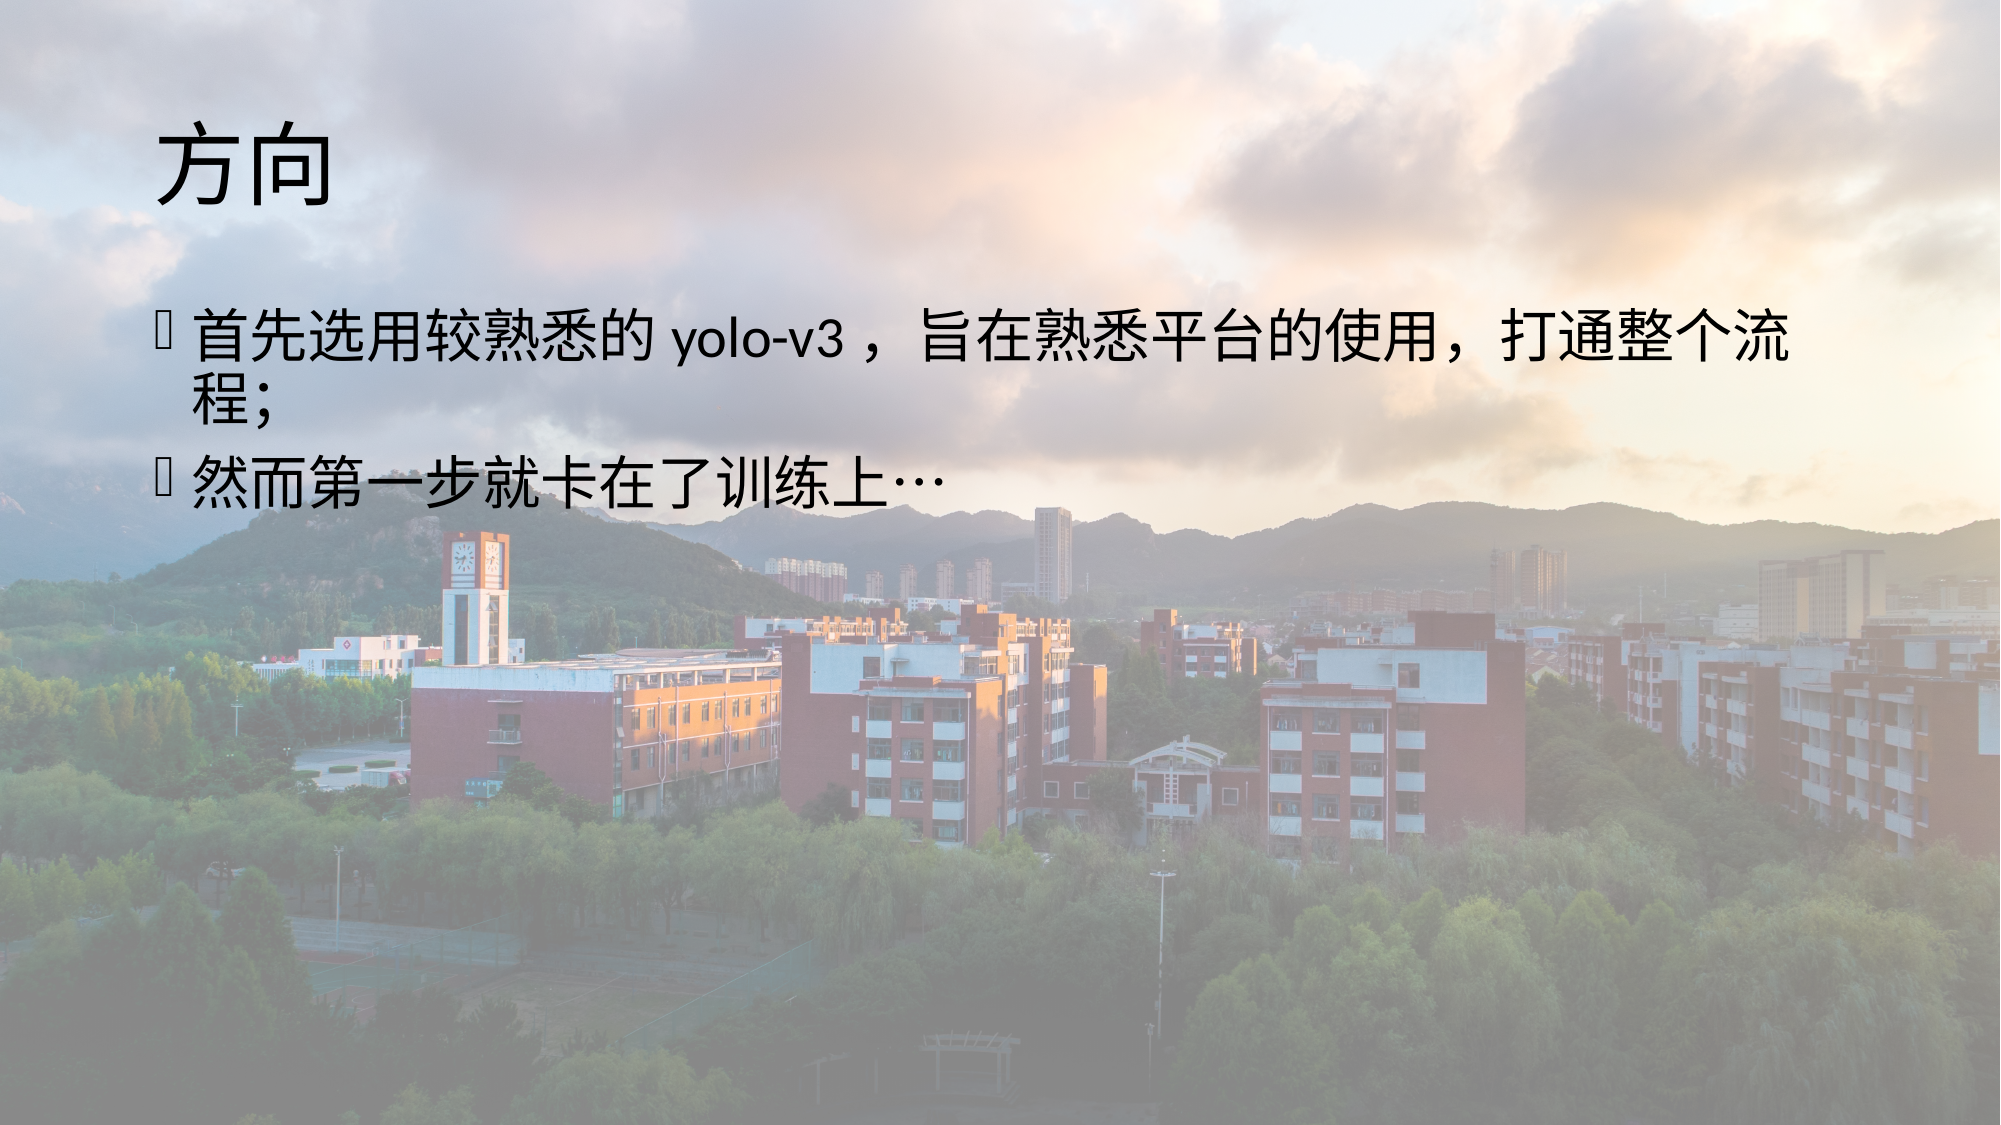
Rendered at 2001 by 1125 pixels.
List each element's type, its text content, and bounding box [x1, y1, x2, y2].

title 方向 [138, 60, 1864, 278]
list 首先选用较熟悉的yolo-v3，旨在熟悉平台的使用，打通整个流程； 然而第一步就卡在了训练上… [138, 299, 1864, 1014]
